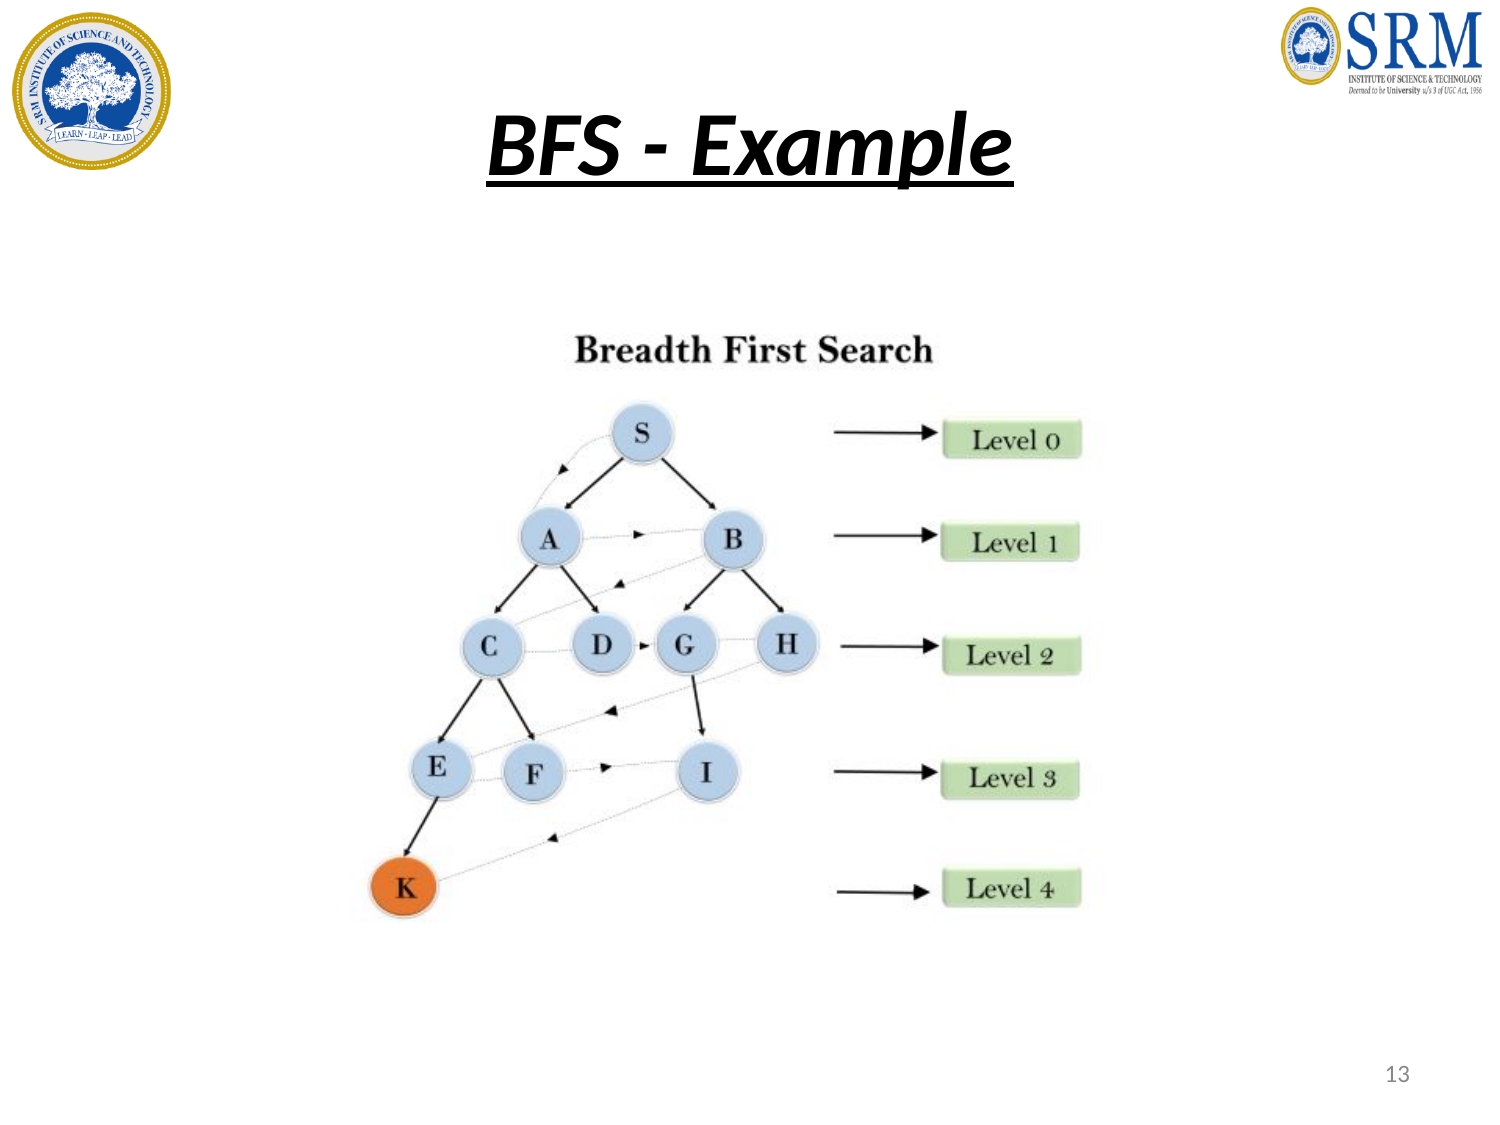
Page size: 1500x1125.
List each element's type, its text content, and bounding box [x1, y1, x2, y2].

slide_number ‹#› [1074, 1042, 1425, 1103]
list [327, 321, 1180, 944]
picture [12, 12, 171, 171]
title BFS - Example [75, 45, 1425, 233]
picture [1281, 7, 1482, 95]
